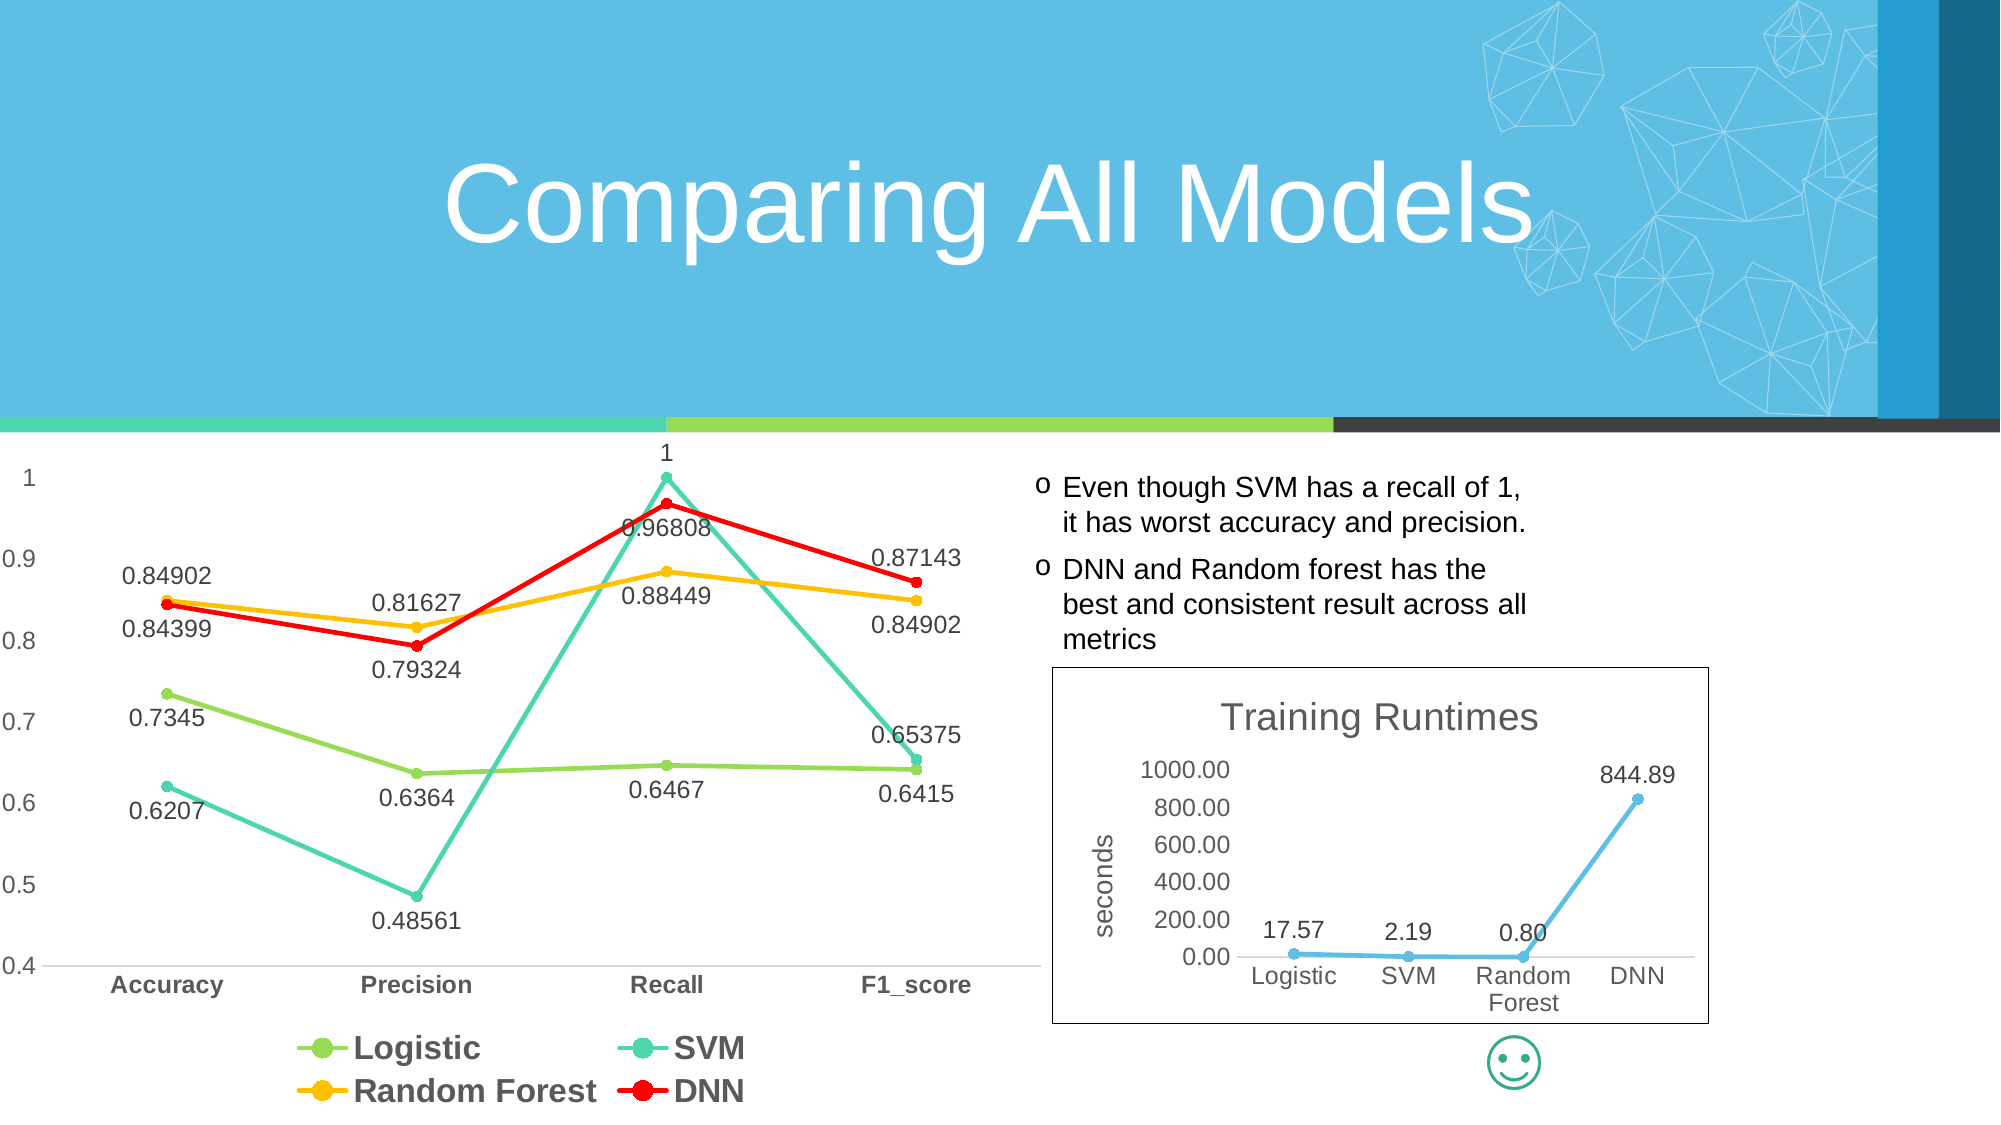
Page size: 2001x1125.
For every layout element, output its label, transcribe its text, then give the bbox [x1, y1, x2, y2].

chart [0, 423, 1709, 1116]
picture [1480, 1028, 1548, 1097]
text_box Even though SVM has a recall of 1, it has worst accuracy and precision. DNN and Random forest has the best and consistent result across all metrics [1064, 460, 1548, 663]
text_box Comparing All Models [427, 122, 1573, 273]
